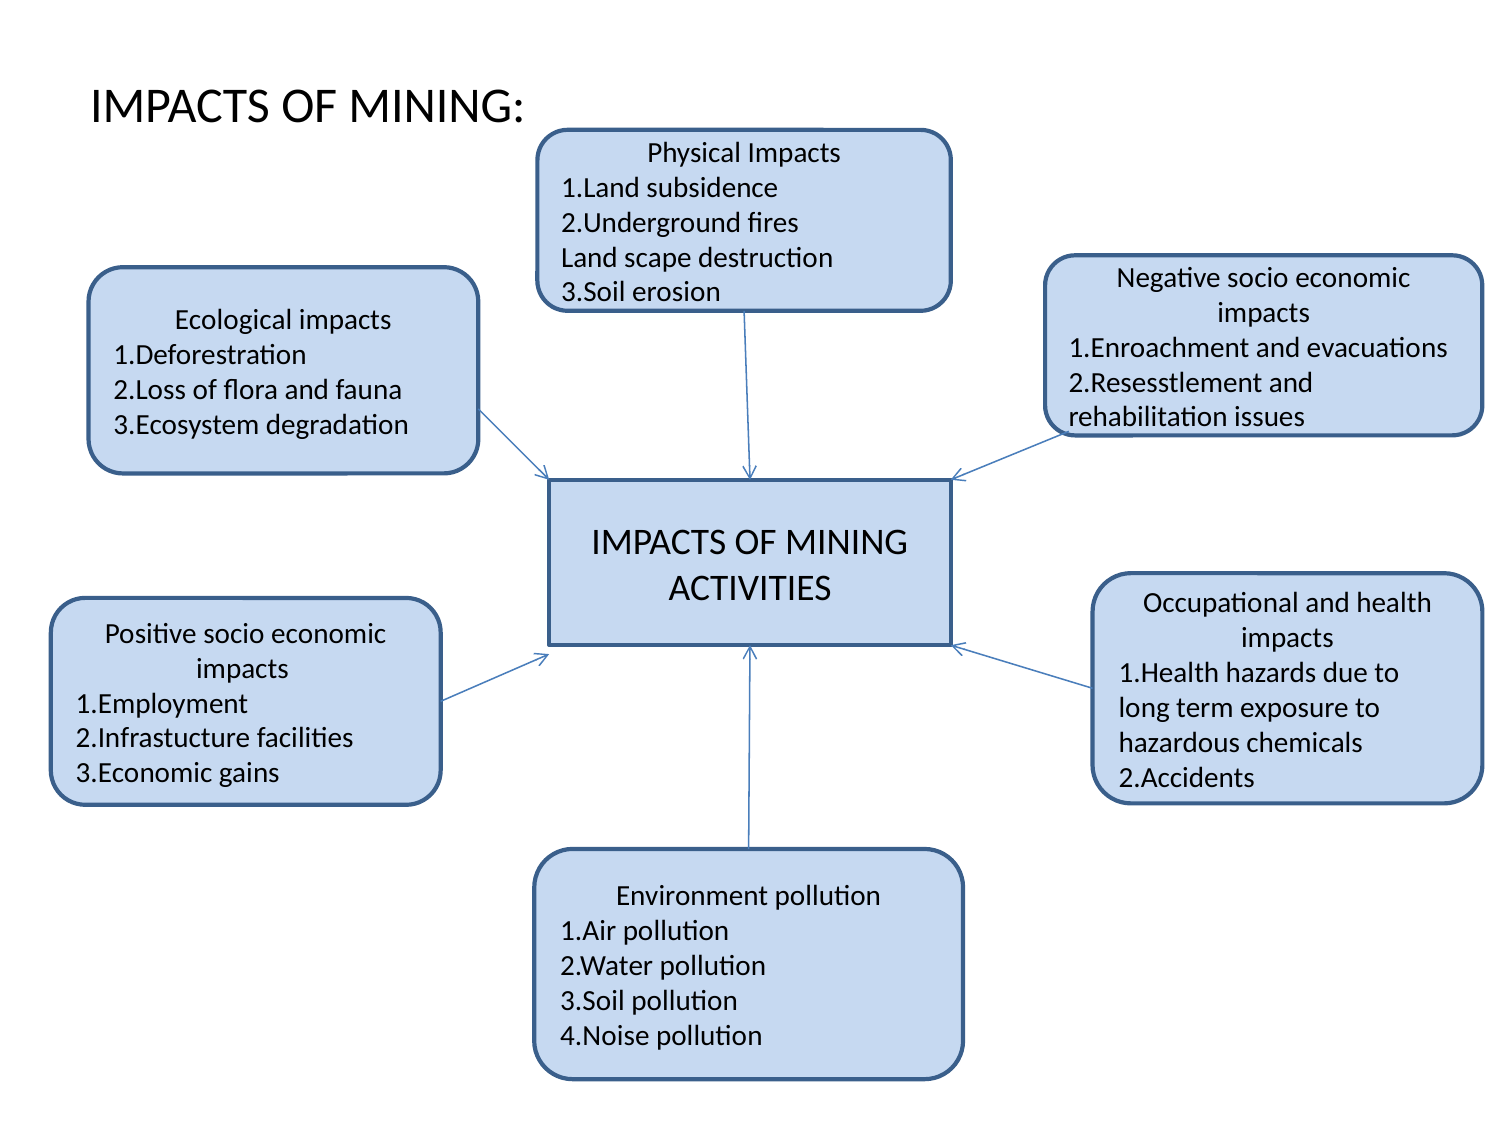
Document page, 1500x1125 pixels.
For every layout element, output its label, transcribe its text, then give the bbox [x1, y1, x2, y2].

text_box Occupational and health impacts 1.Health hazards due to long term exposure to hazardous chemicals 2.Accidents [1090, 571, 1485, 806]
text_box Negative socio economic impacts 1.Enroachment and evacuations 2.Resesstlement and rehabilitation issues [1043, 253, 1485, 438]
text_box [743, 310, 751, 481]
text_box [440, 653, 550, 702]
text_box Environment pollution 1.Air pollution 2.Water pollution 3.Soil pollution 4.Noise pollution [532, 846, 966, 1082]
text_box IMPACTS OF MINING ACTIVITIES [547, 478, 953, 647]
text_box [477, 408, 550, 480]
title IMPACTS OF MINING: [75, 45, 656, 161]
text_box Positive socio economic impacts 1.Employment 2.Infrastucture facilities 3.Economic gains [48, 595, 443, 807]
text_box Ecological impacts 1.Deforestration 2.Loss of flora and fauna 3.Ecosystem degradation [86, 265, 481, 476]
text_box Physical Impacts 1.Land subsidence 2.Underground fires Land scape destruction 3.Soil erosion [535, 127, 953, 313]
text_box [950, 644, 1093, 689]
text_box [950, 431, 1070, 480]
